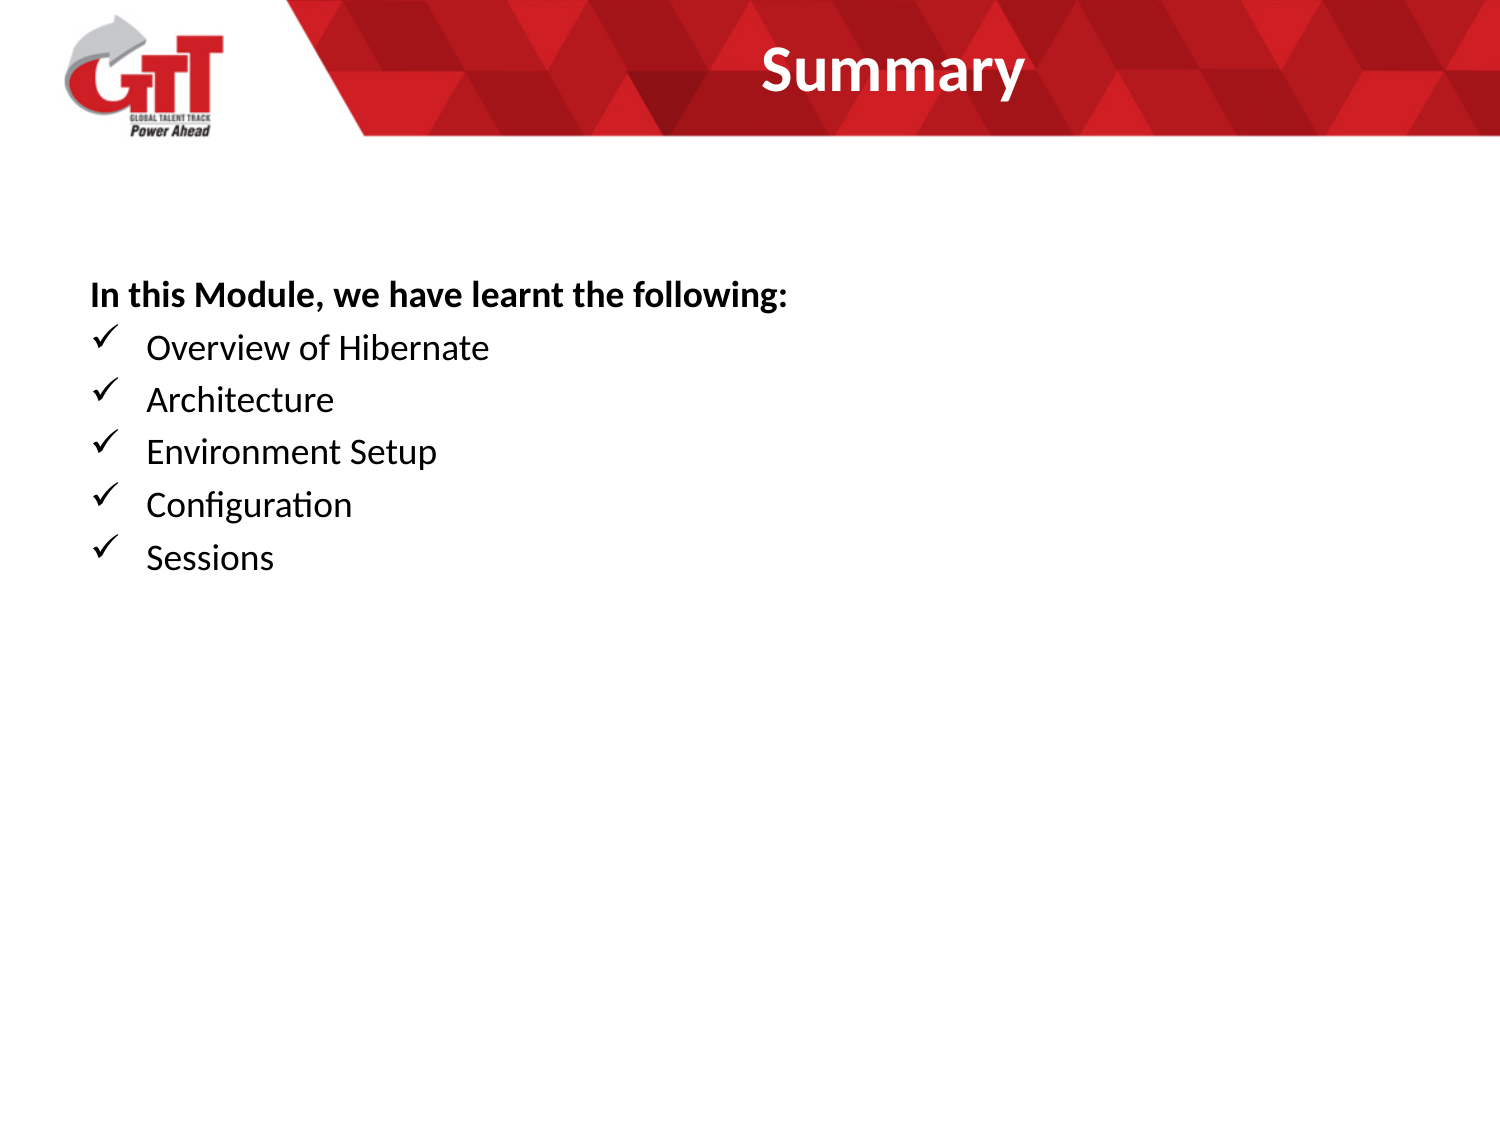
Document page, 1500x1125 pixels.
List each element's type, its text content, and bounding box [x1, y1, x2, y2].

list In this Module, we have learnt the following: Overview of Hibernate Architecture Environment Setup Configuration Sessions [75, 262, 1425, 1005]
title Summary [324, 12, 1463, 118]
picture [0, 0, 1500, 1125]
